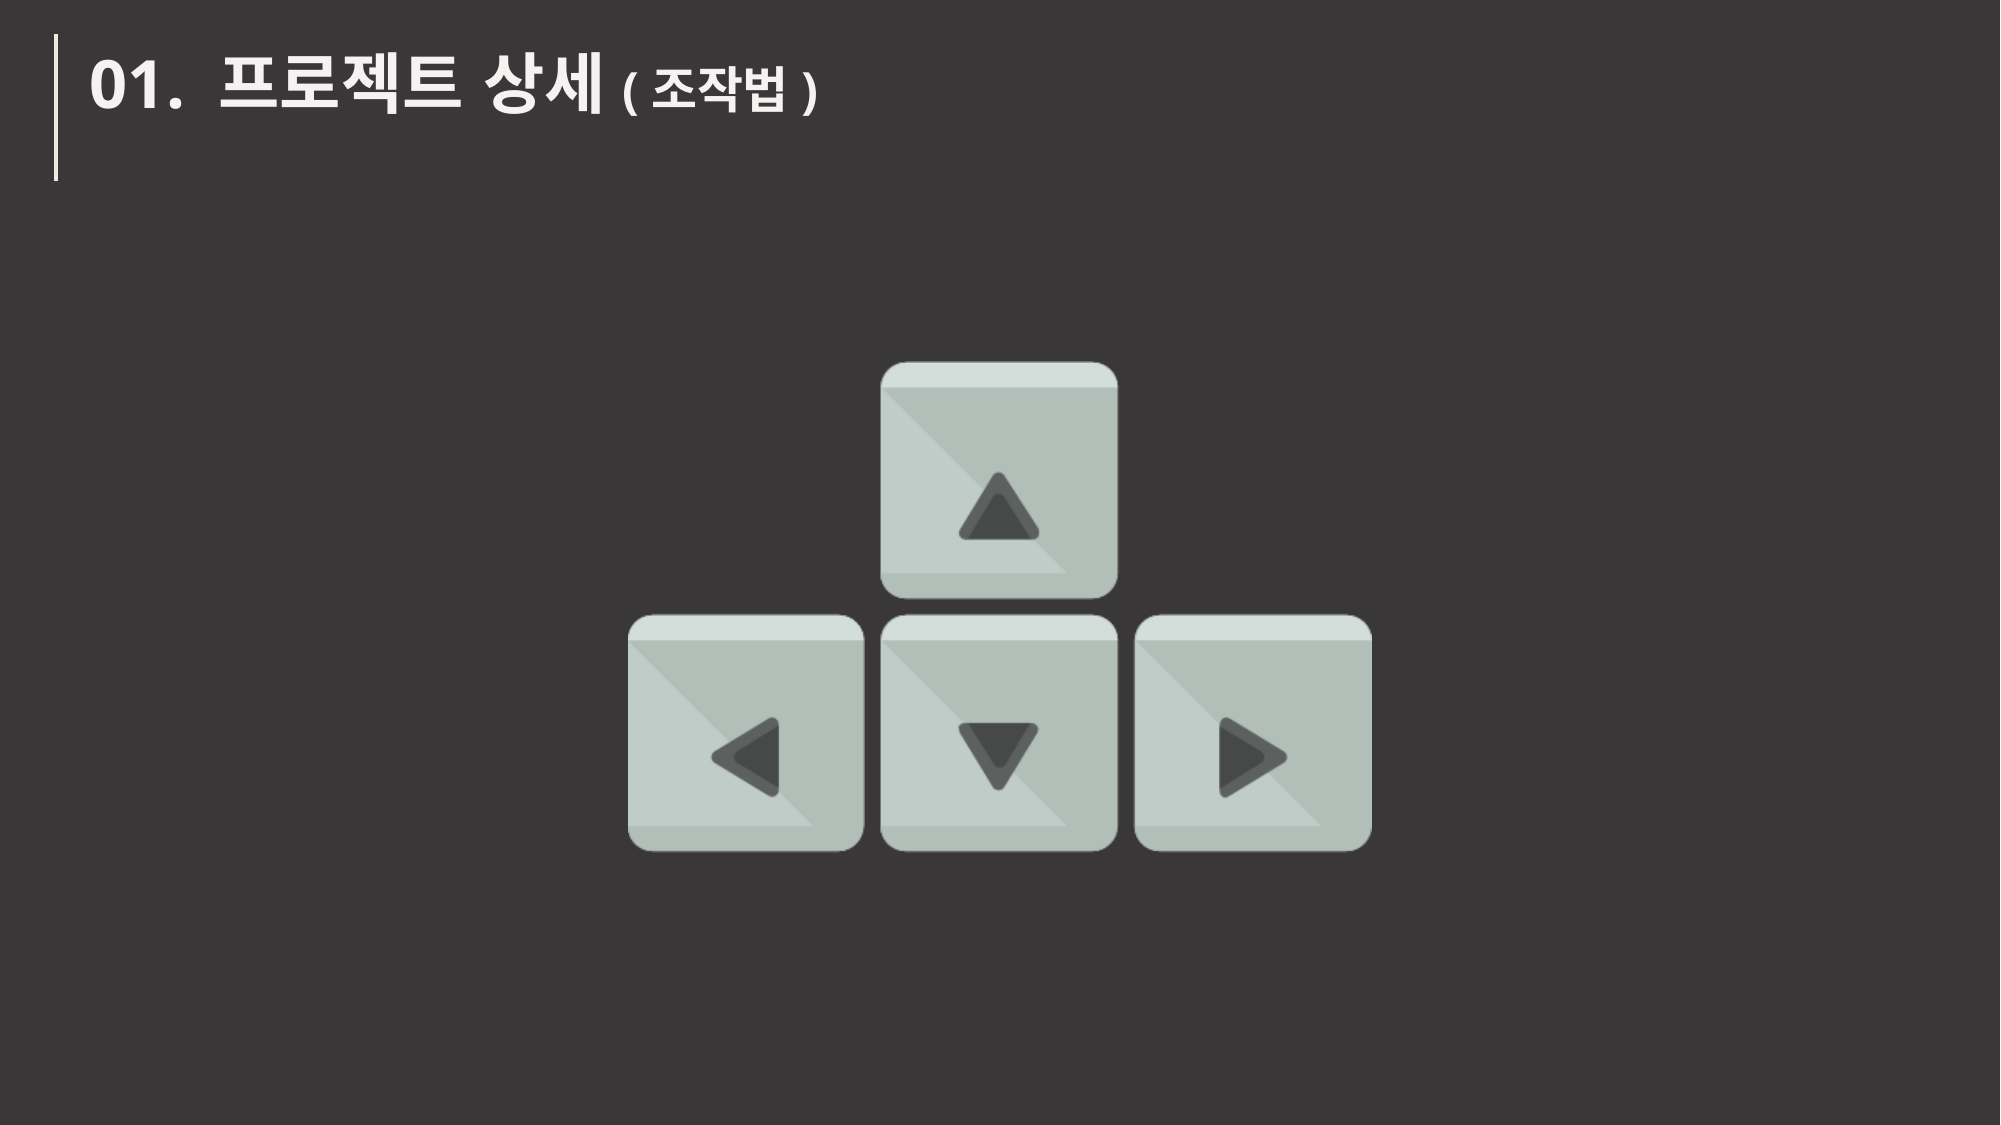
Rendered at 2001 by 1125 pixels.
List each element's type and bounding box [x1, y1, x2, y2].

picture [628, 235, 1372, 979]
text_box [55, 34, 1312, 181]
